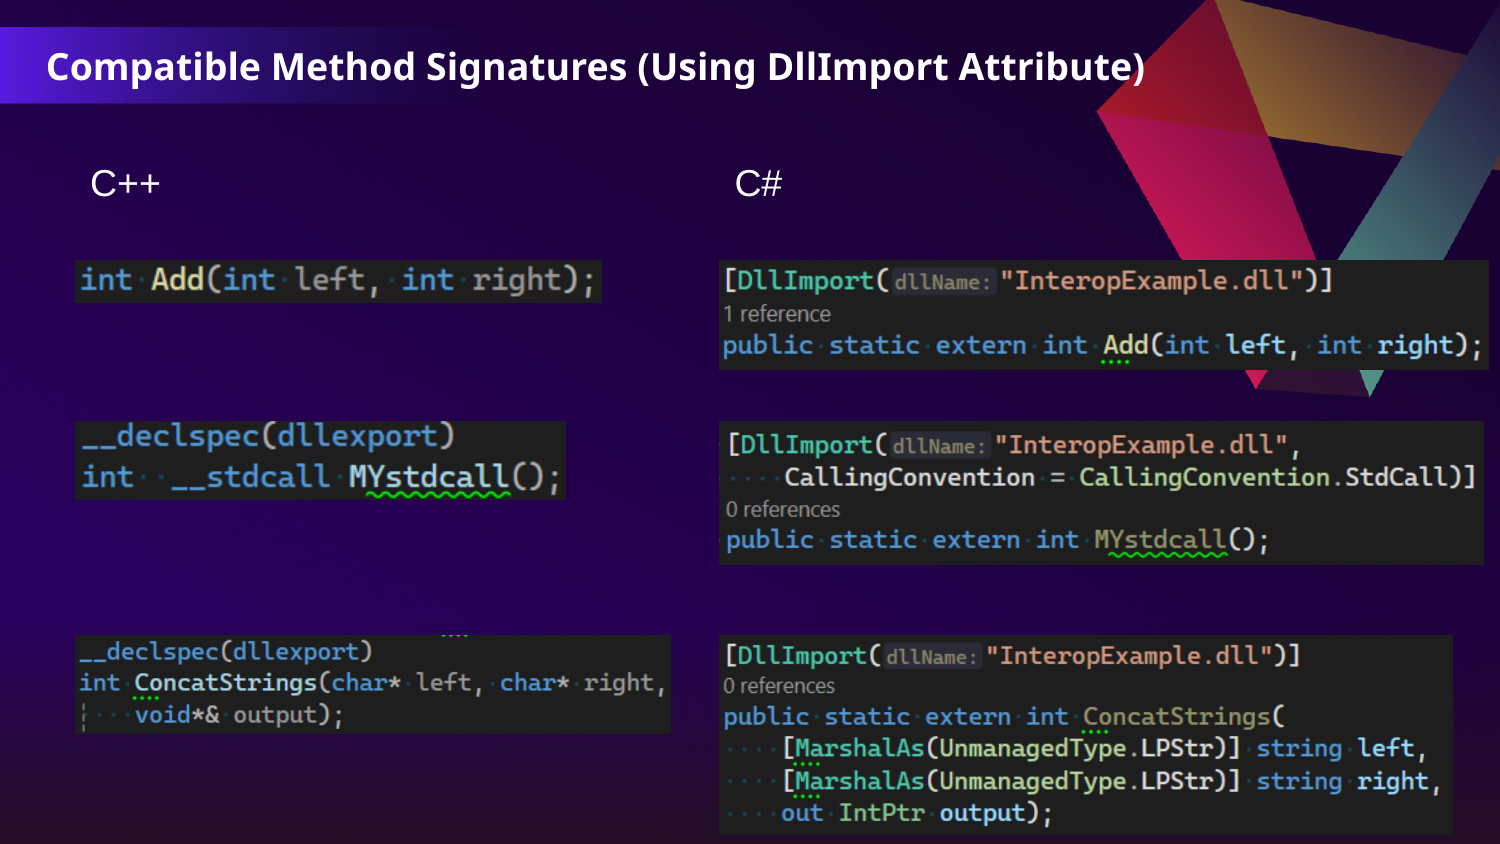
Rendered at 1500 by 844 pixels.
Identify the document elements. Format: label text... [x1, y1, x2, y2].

text_box C# [719, 144, 1368, 219]
text_box C++ [75, 144, 679, 219]
picture [0, 0, 1500, 844]
text_box Compatible Method Signatures (Using DllImport Attribute) [30, 27, 1189, 103]
